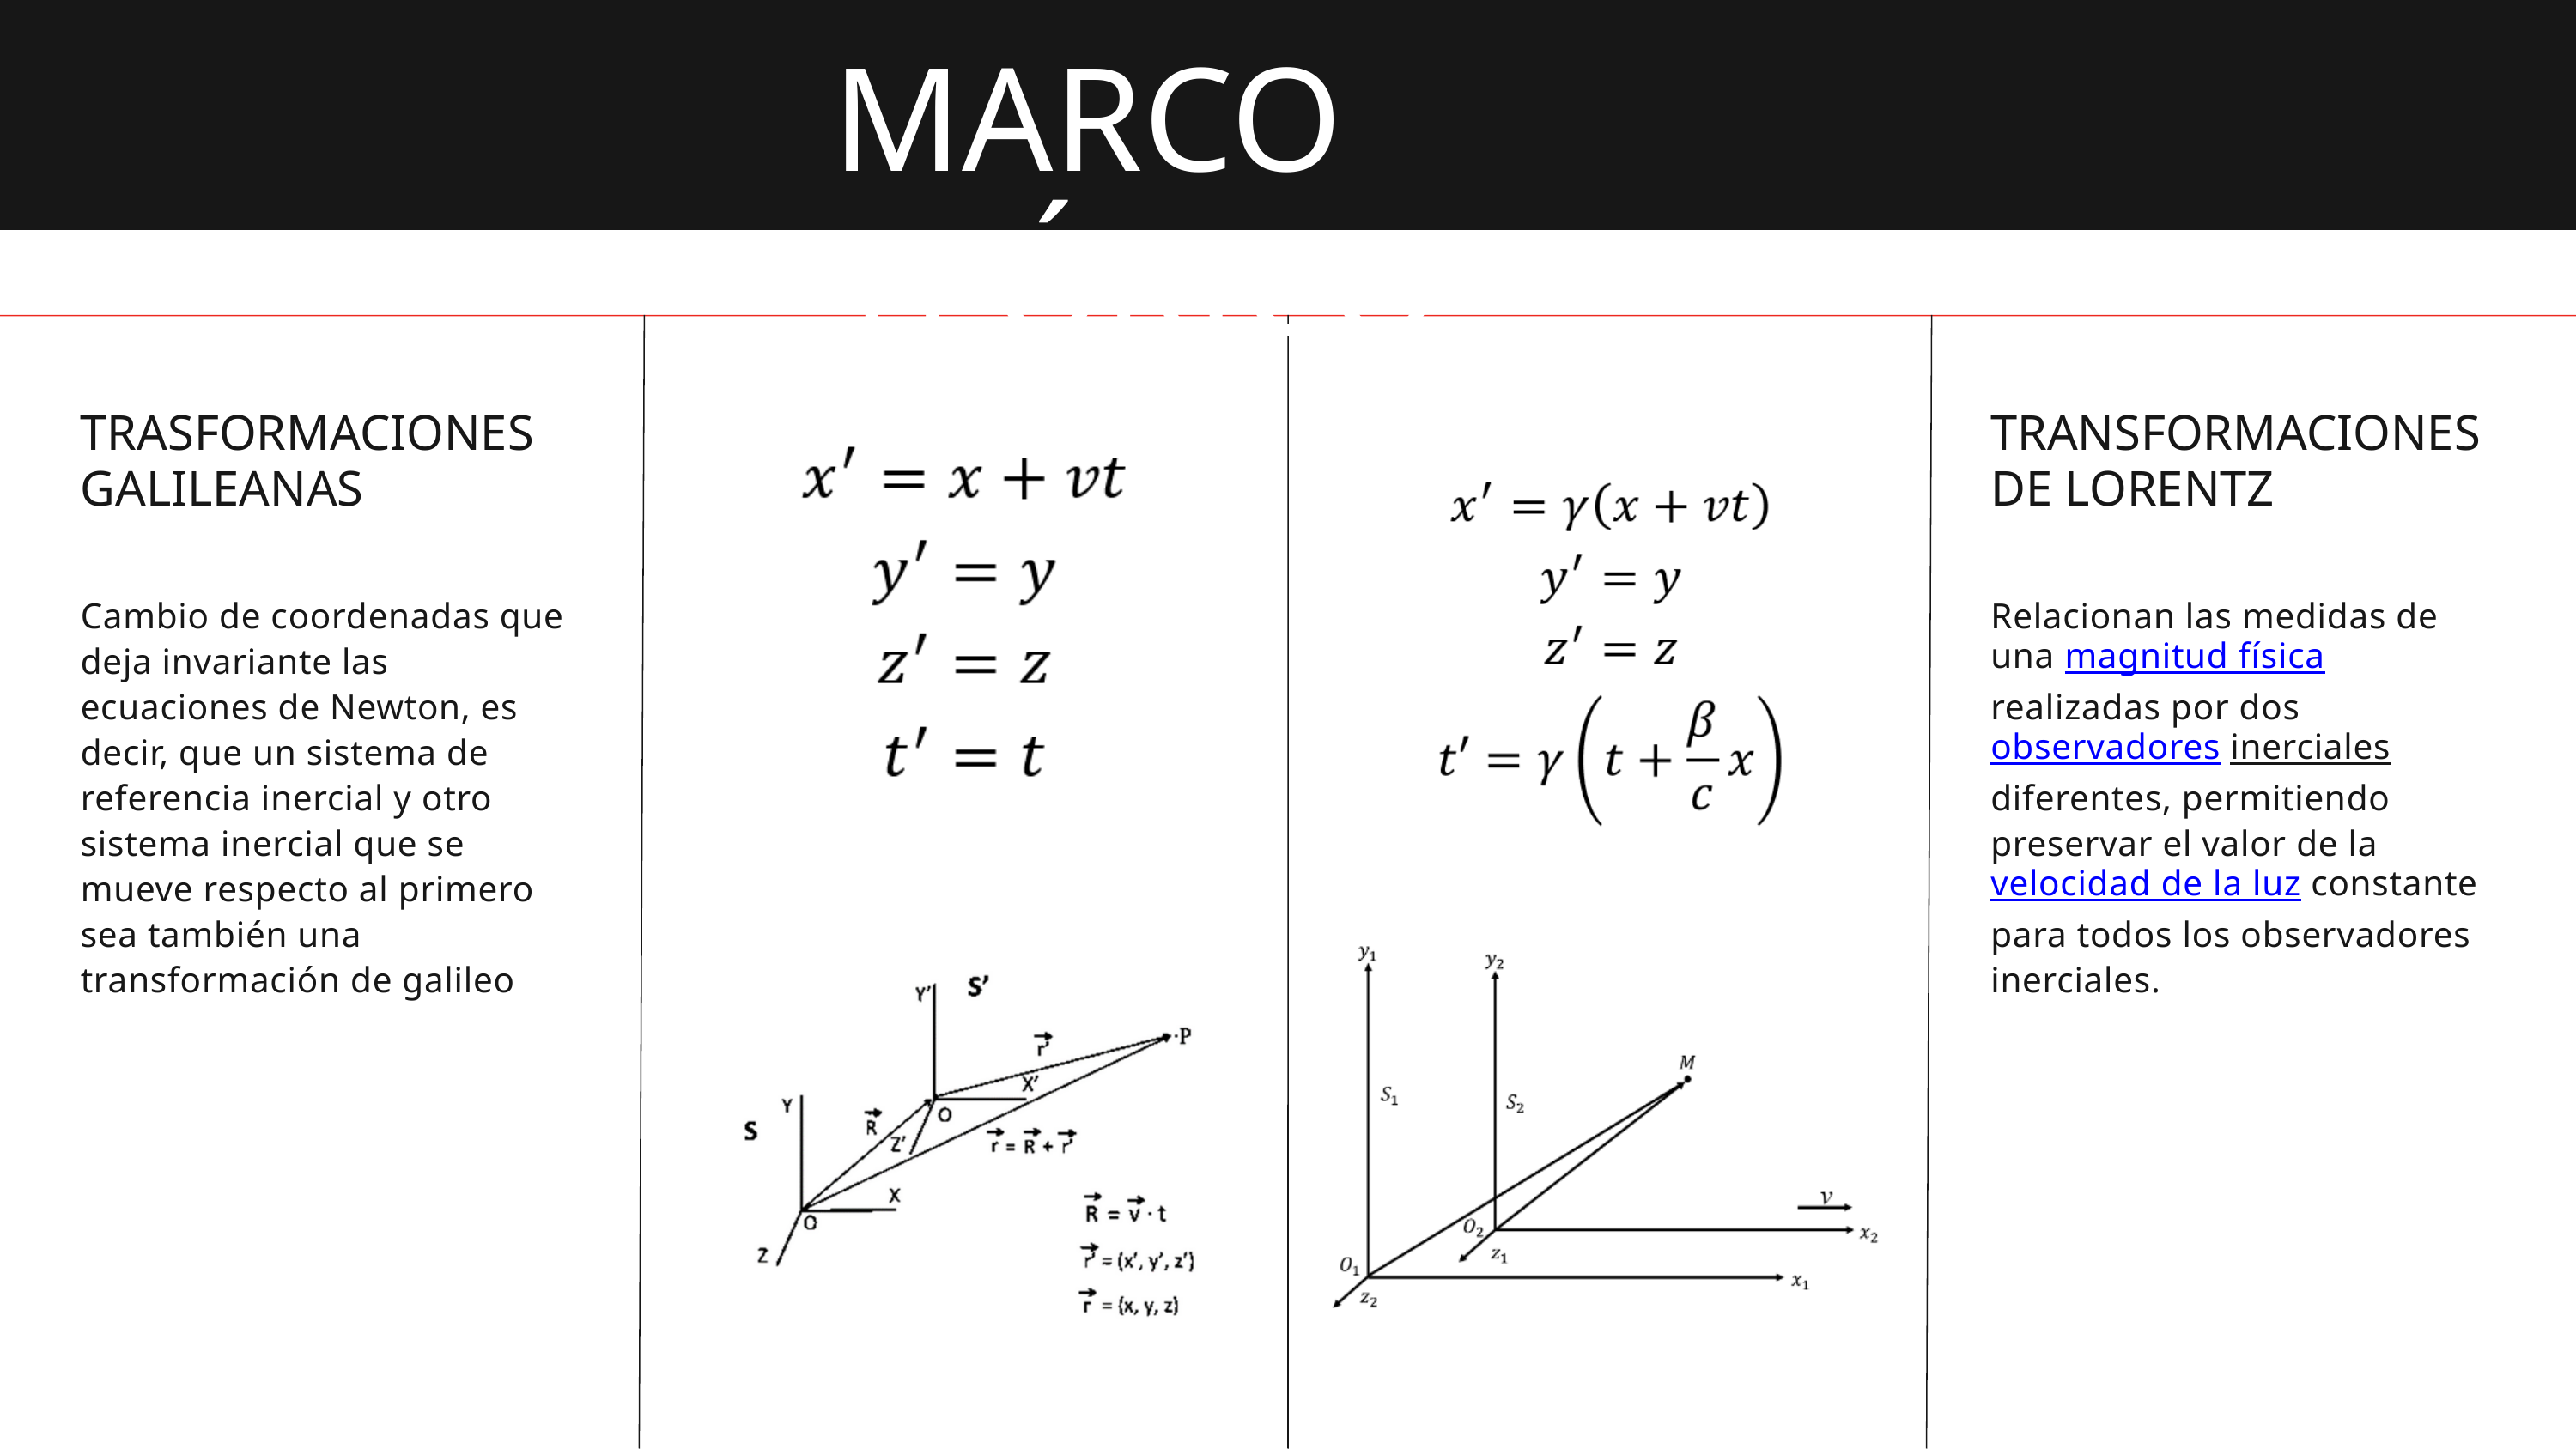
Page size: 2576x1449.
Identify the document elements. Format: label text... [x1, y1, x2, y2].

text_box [0, 0, 2576, 231]
text_box TRANSFORMACIONES DE LORENTZ [1990, 404, 2483, 516]
text_box Relacionan las medidas de una magnitud física realizadas por dos observadores inerciales diferentes, permitiendo preservar el valor de la velocidad de la luz constante para todos los observadores inerciales. [1990, 590, 2483, 1046]
text_box MARCO TEÓRICO [832, 240, 1742, 365]
text_box Cambio de coordenadas que deja invariante las ecuaciones de Newton, es decir, que un sistema de referencia inercial y otro sistema inercial que se mueve respecto al primero sea también una transformación de galileo [80, 590, 573, 1000]
text_box [748, 382, 1185, 860]
text_box [1392, 430, 1864, 919]
text_box [689, 915, 1243, 1335]
text_box [1309, 932, 1905, 1319]
text_box TRASFORMACIONES GALILEANAS [80, 404, 573, 516]
